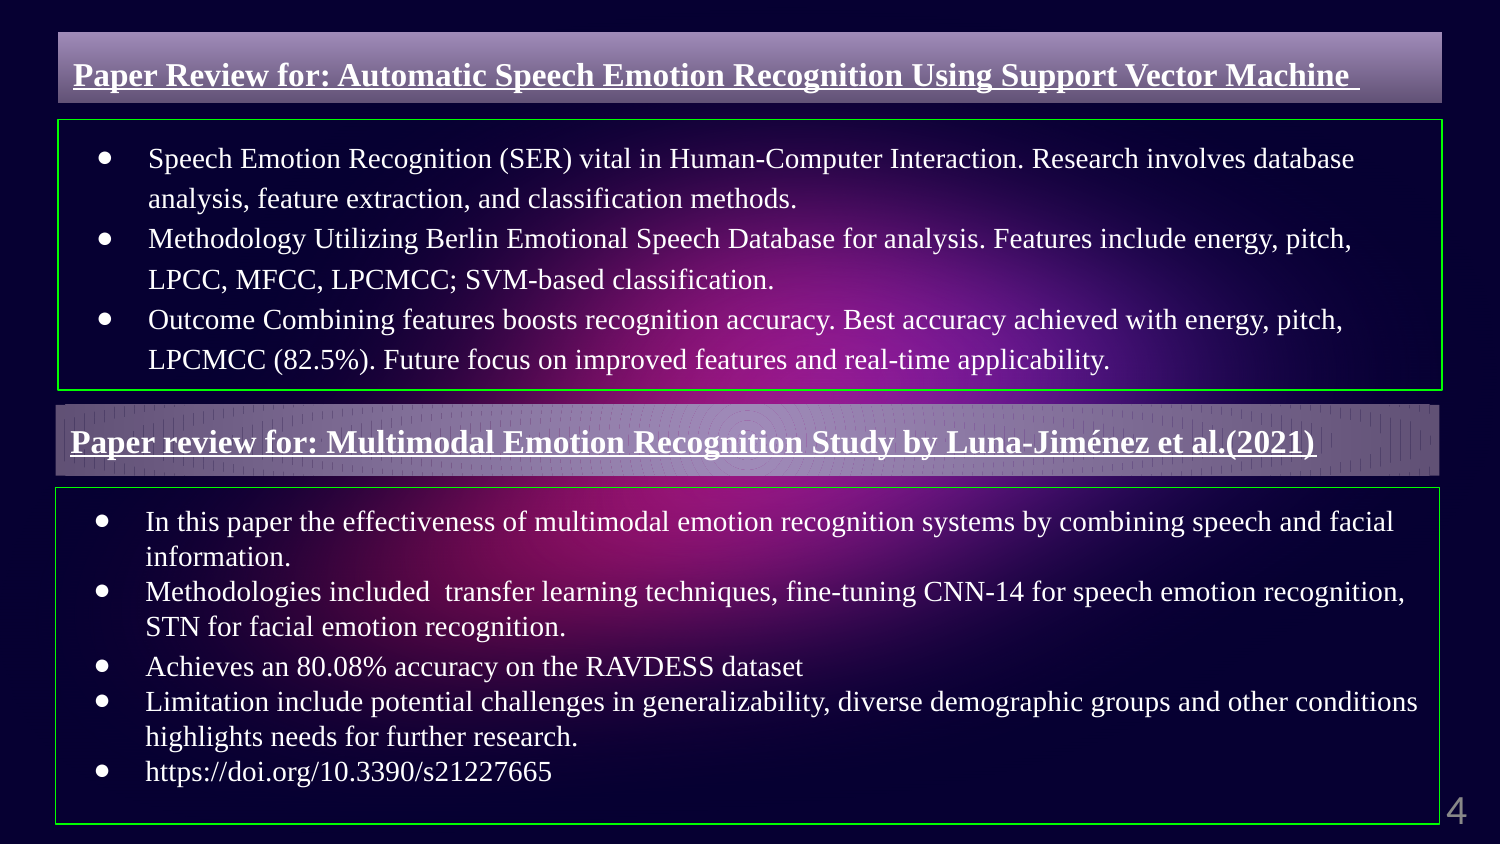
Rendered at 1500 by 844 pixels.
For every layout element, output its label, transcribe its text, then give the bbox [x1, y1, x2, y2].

text_box Paper Review for: Automatic Speech Emotion Recognition Using Support Vector Machine [58, 32, 1442, 103]
text_box Paper review for: Multimodal Emotion Recognition Study by Luna-Jiménez et al.(2021) [55, 404, 1440, 476]
text_box [0, 7, 1499, 836]
text_box In this paper the effectiveness of multimodal emotion recognition systems by combining speech and facial information. Methodologies included transfer learning techniques, fine-tuning CNN-14 for speech emotion recognition, STN for facial emotion recognition. Achieves an 80.08% accuracy on the RAVDESS dataset Limitation include potential challenges in generalizability, diverse demographic groups and other conditions highlights needs for further research. https://doi.org/10.3390/s21227665 [55, 487, 1440, 824]
text_box Speech Emotion Recognition (SER) vital in Human-Computer Interaction. Research involves database analysis, feature extraction, and classification methods. Methodology Utilizing Berlin Emotional Speech Database for analysis. Features include energy, pitch, LPCC, MFCC, LPCMCC; SVM-based classification. Outcome Combining features boosts recognition accuracy. Best accuracy achieved with energy, pitch, LPCMCC (82.5%). Future focus on improved features and real-time applicability. [58, 119, 1442, 391]
slide_number ‹#› [1276, 791, 1475, 824]
